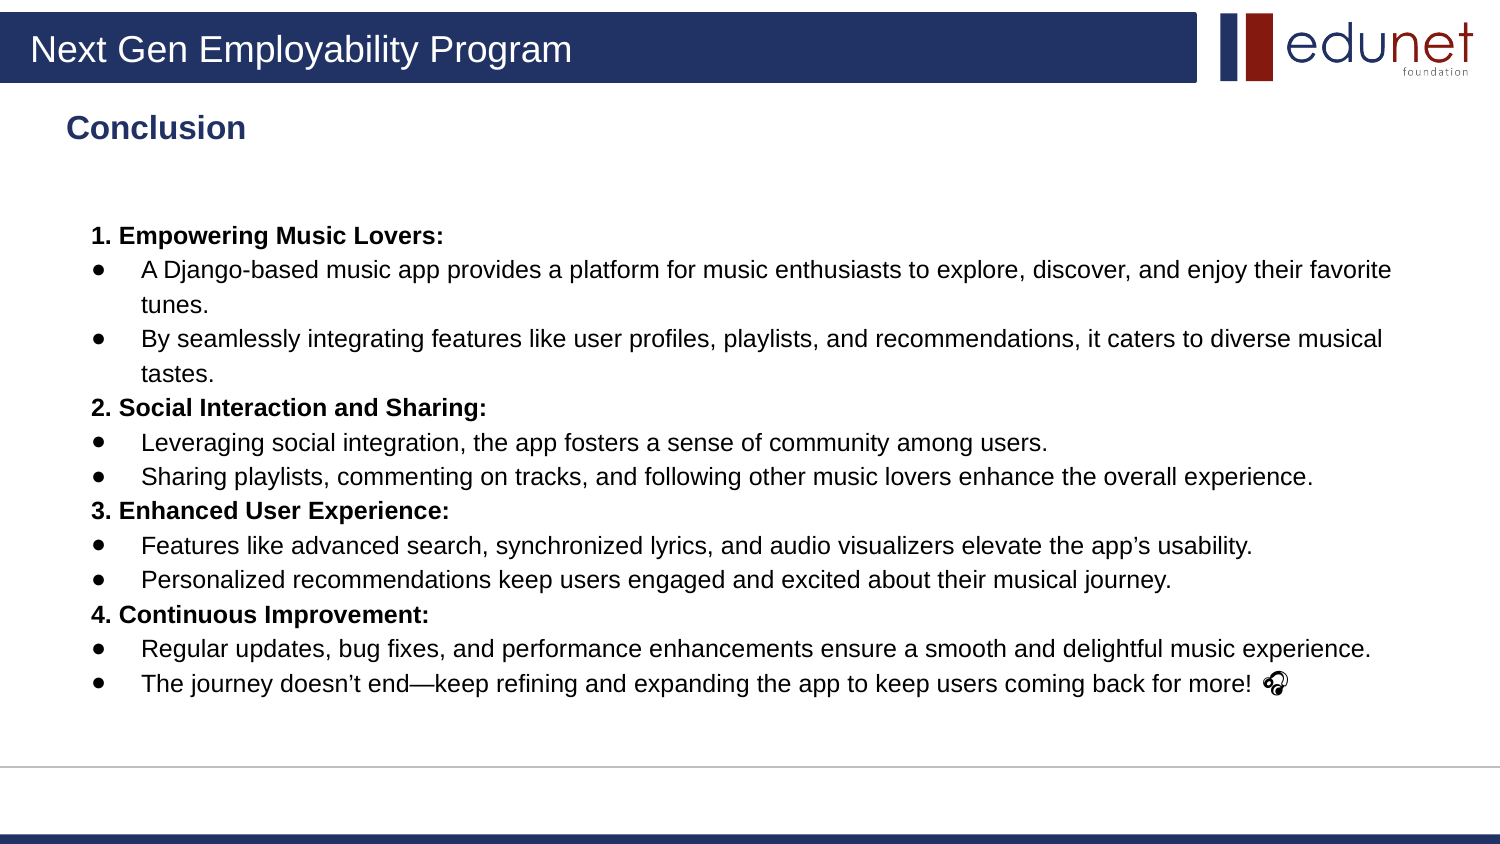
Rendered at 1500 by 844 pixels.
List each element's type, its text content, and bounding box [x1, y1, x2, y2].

title Conclusion [51, 91, 503, 176]
list 1. Empowering Music Lovers: A Django-based music app provides a platform for music enthusiasts to explore, discover, and enjoy their favorite tunes. By seamlessly integrating features like user profiles, playlists, and recommendations, it caters to diverse musical tastes. 2. Social Interaction and Sharing: Leveraging social integration, the app fosters a sense of community among users. Sharing playlists, commenting on tracks, and following other music lovers enhance the overall experience. 3. Enhanced User Experience: Features like advanced search, synchronized lyrics, and audio visualizers elevate the app’s usability. Personalized recommendations keep users engaged and excited about their musical journey. 4. Continuous Improvement: Regular updates, bug fixes, and performance enhancements ensure a smooth and delightful music experience. The journey doesn’t end—keep refining and expanding the app to keep users coming back for more! 🎵🎧 [51, 200, 1453, 753]
picture [1279, 14, 1482, 83]
